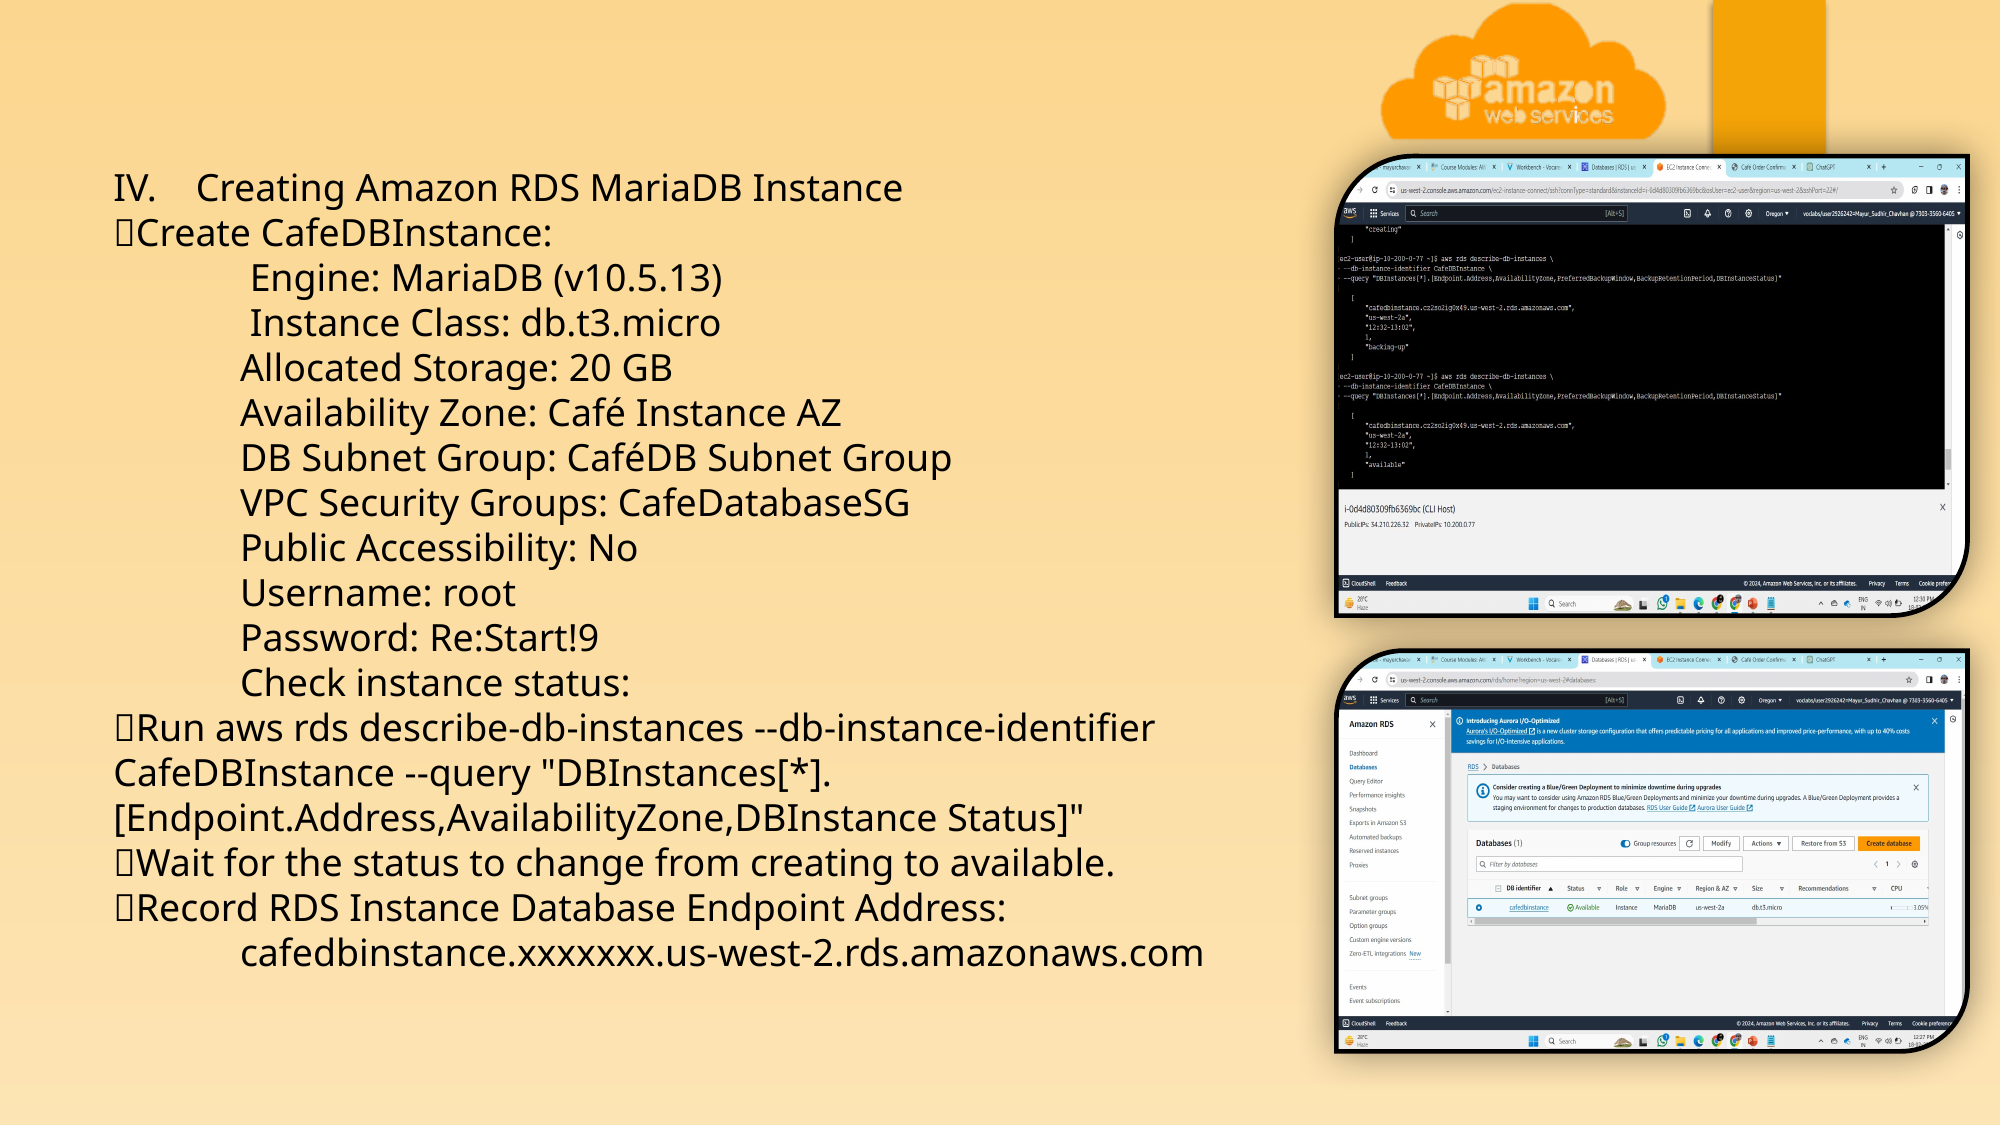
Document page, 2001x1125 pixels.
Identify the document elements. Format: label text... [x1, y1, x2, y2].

picture [1336, 0, 1968, 616]
picture [1336, 650, 1968, 1052]
text_box IV. Creating Amazon RDS MariaDB Instance Create CafeDBInstance: Engine: MariaDB (v10.5.13) Instance Class: db.t3.micro Allocated Storage: 20 GB Availability Zone: Café Instance AZ DB Subnet Group: CaféDB Subnet Group VPC Security Groups: CafeDatabaseSG Public Accessibility: No Username: root Password: Re:Start!9 Check instance status: Run aws rds describe-db-instances --db-instance-identifier CafeDBInstance --query "DBInstances[*].[Endpoint.Address,AvailabilityZone,DBInstance Status]" Wait for the status to change from creating to available. Record RDS Instance Database Endpoint Address: cafedbinstance.xxxxxxx.us-west-2.rds.amazonaws.com [98, 156, 1281, 981]
